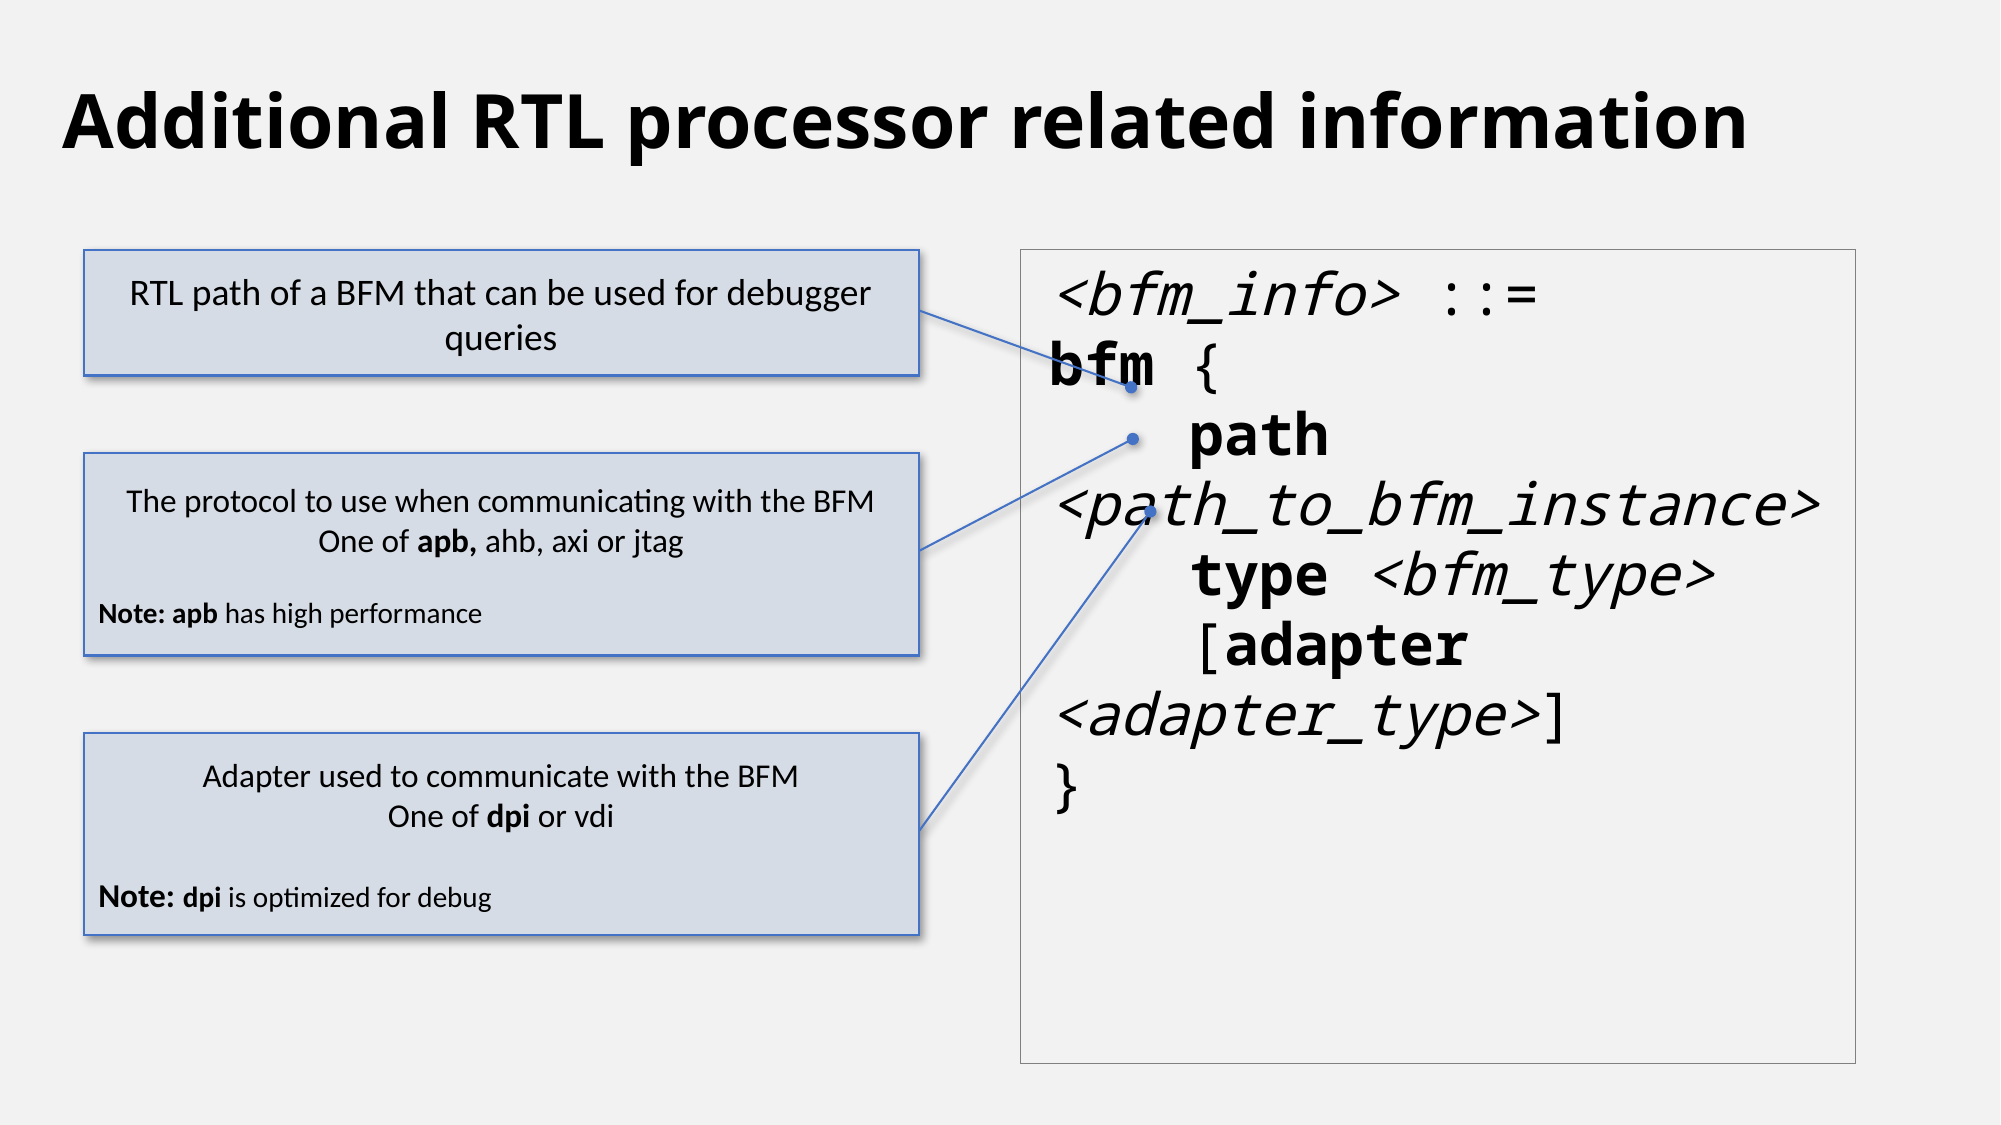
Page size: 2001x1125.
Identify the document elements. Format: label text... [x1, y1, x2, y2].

text_box Adapter used to communicate with the BFM One of dpi or vdi Note: dpi is optimized for debug [83, 505, 1157, 936]
text_box RTL path of a BFM that can be used for debugger queries [83, 249, 1138, 394]
title Additional RTL processor related information [47, 61, 1953, 188]
text_box The protocol to use when communicating with the BFM One of apb, ahb, axi or jtag Note: apb has high performance [83, 432, 1139, 657]
list <bfm_info> ::= bfm { path <path_to_bfm_instance> type <bfm_type> [adapter <adapter_type>] } [1020, 249, 1856, 1064]
